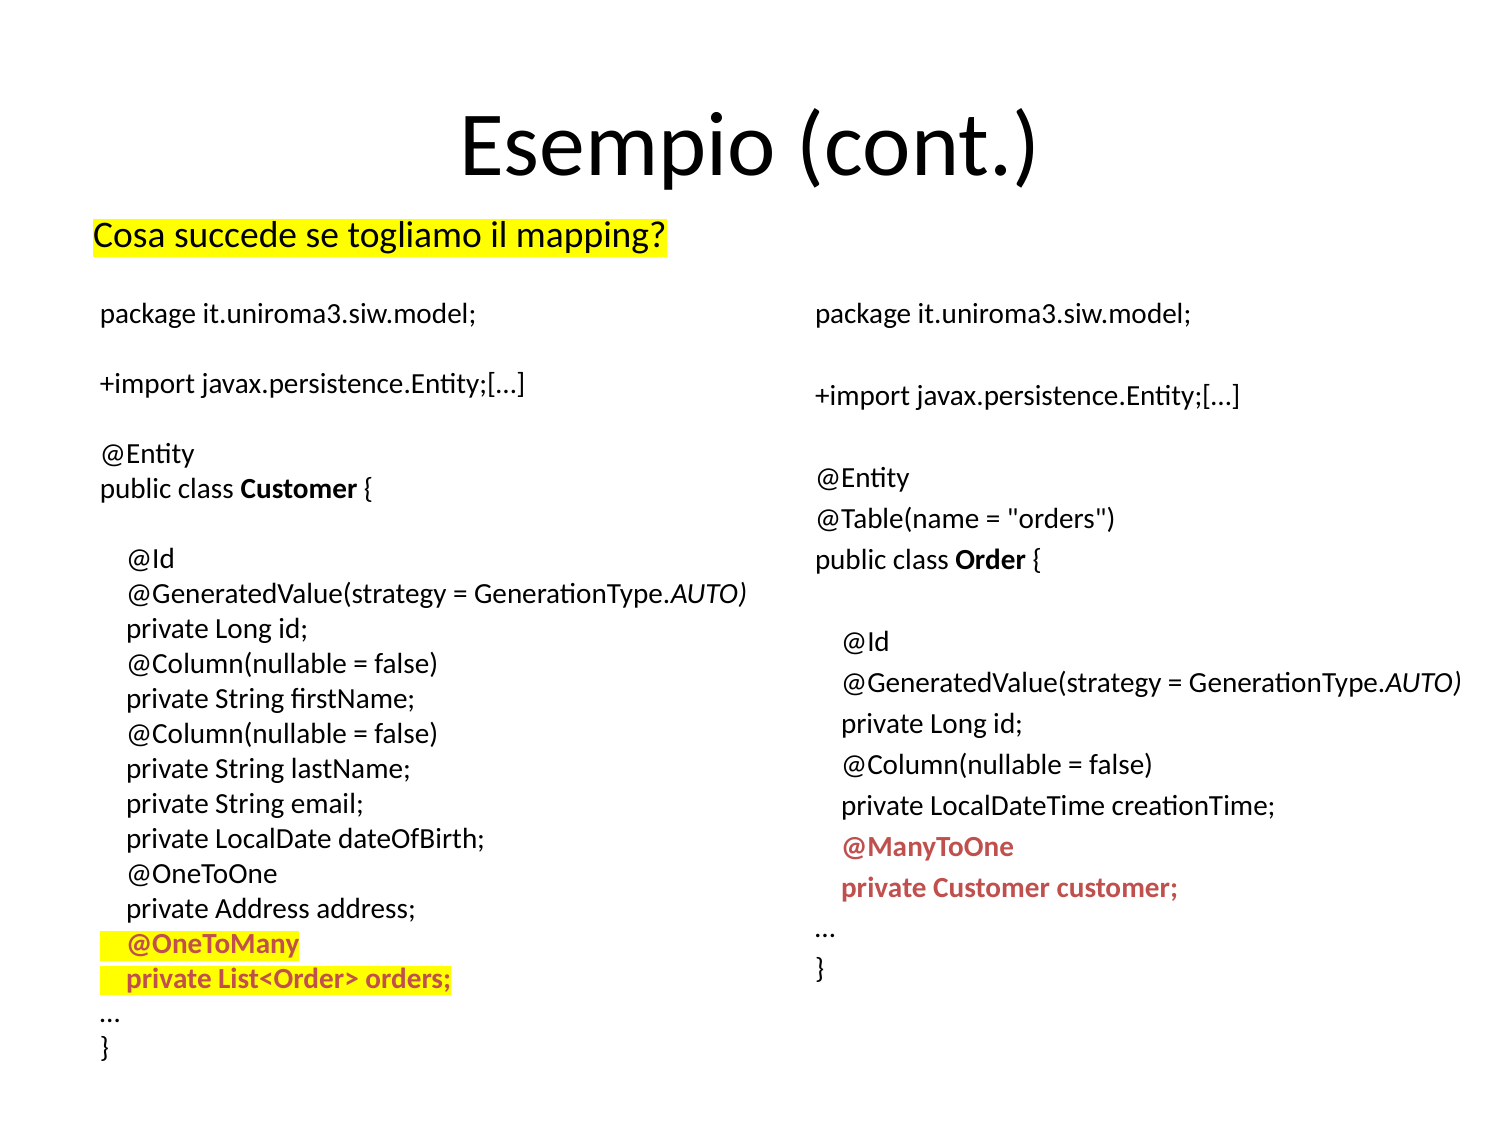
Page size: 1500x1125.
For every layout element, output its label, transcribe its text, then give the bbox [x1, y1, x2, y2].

text_box Cosa succede se togliamo il mapping? [78, 202, 683, 262]
list package it.uniroma3.siw.model; +import javax.persistence.Entity;[…] @Entity @Table(name = "orders") public class Order { @Id @GeneratedValue(strategy = GenerationType.AUTO) private Long id; @Column(nullable = false) private LocalDateTime creationTime; @ManyToOne private Customer customer; … } [800, 287, 1500, 1030]
text_box package it.uniroma3.siw.model; +import javax.persistence.Entity;[…] @Entity public class Customer { @Id @GeneratedValue(strategy = GenerationType.AUTO) private Long id; @Column(nullable = false) private String firstName; @Column(nullable = false) private String lastName; private String email; private LocalDate dateOfBirth; @OneToOne private Address address; @OneToMany private List<Order> orders; … } [85, 287, 762, 1072]
title Esempio (cont.) [75, 45, 1425, 233]
